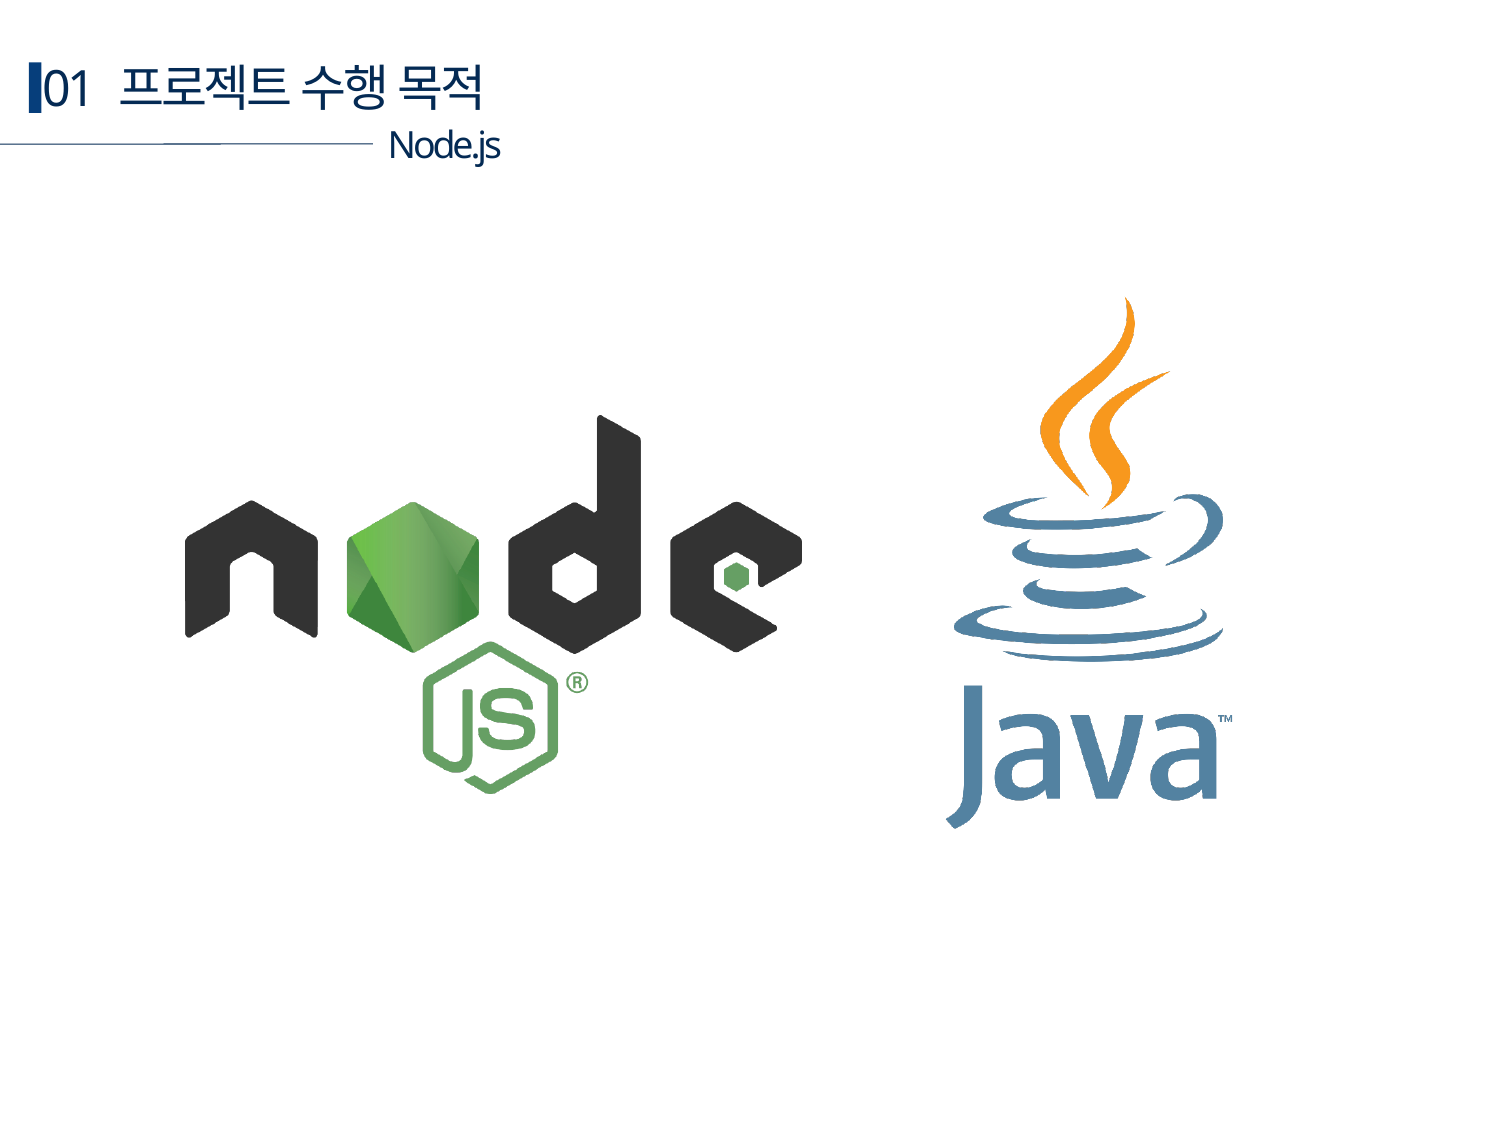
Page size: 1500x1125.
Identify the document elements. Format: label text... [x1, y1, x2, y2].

picture [185, 415, 802, 794]
text_box Node.js [372, 113, 517, 174]
picture [939, 292, 1235, 833]
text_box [28, 49, 493, 126]
